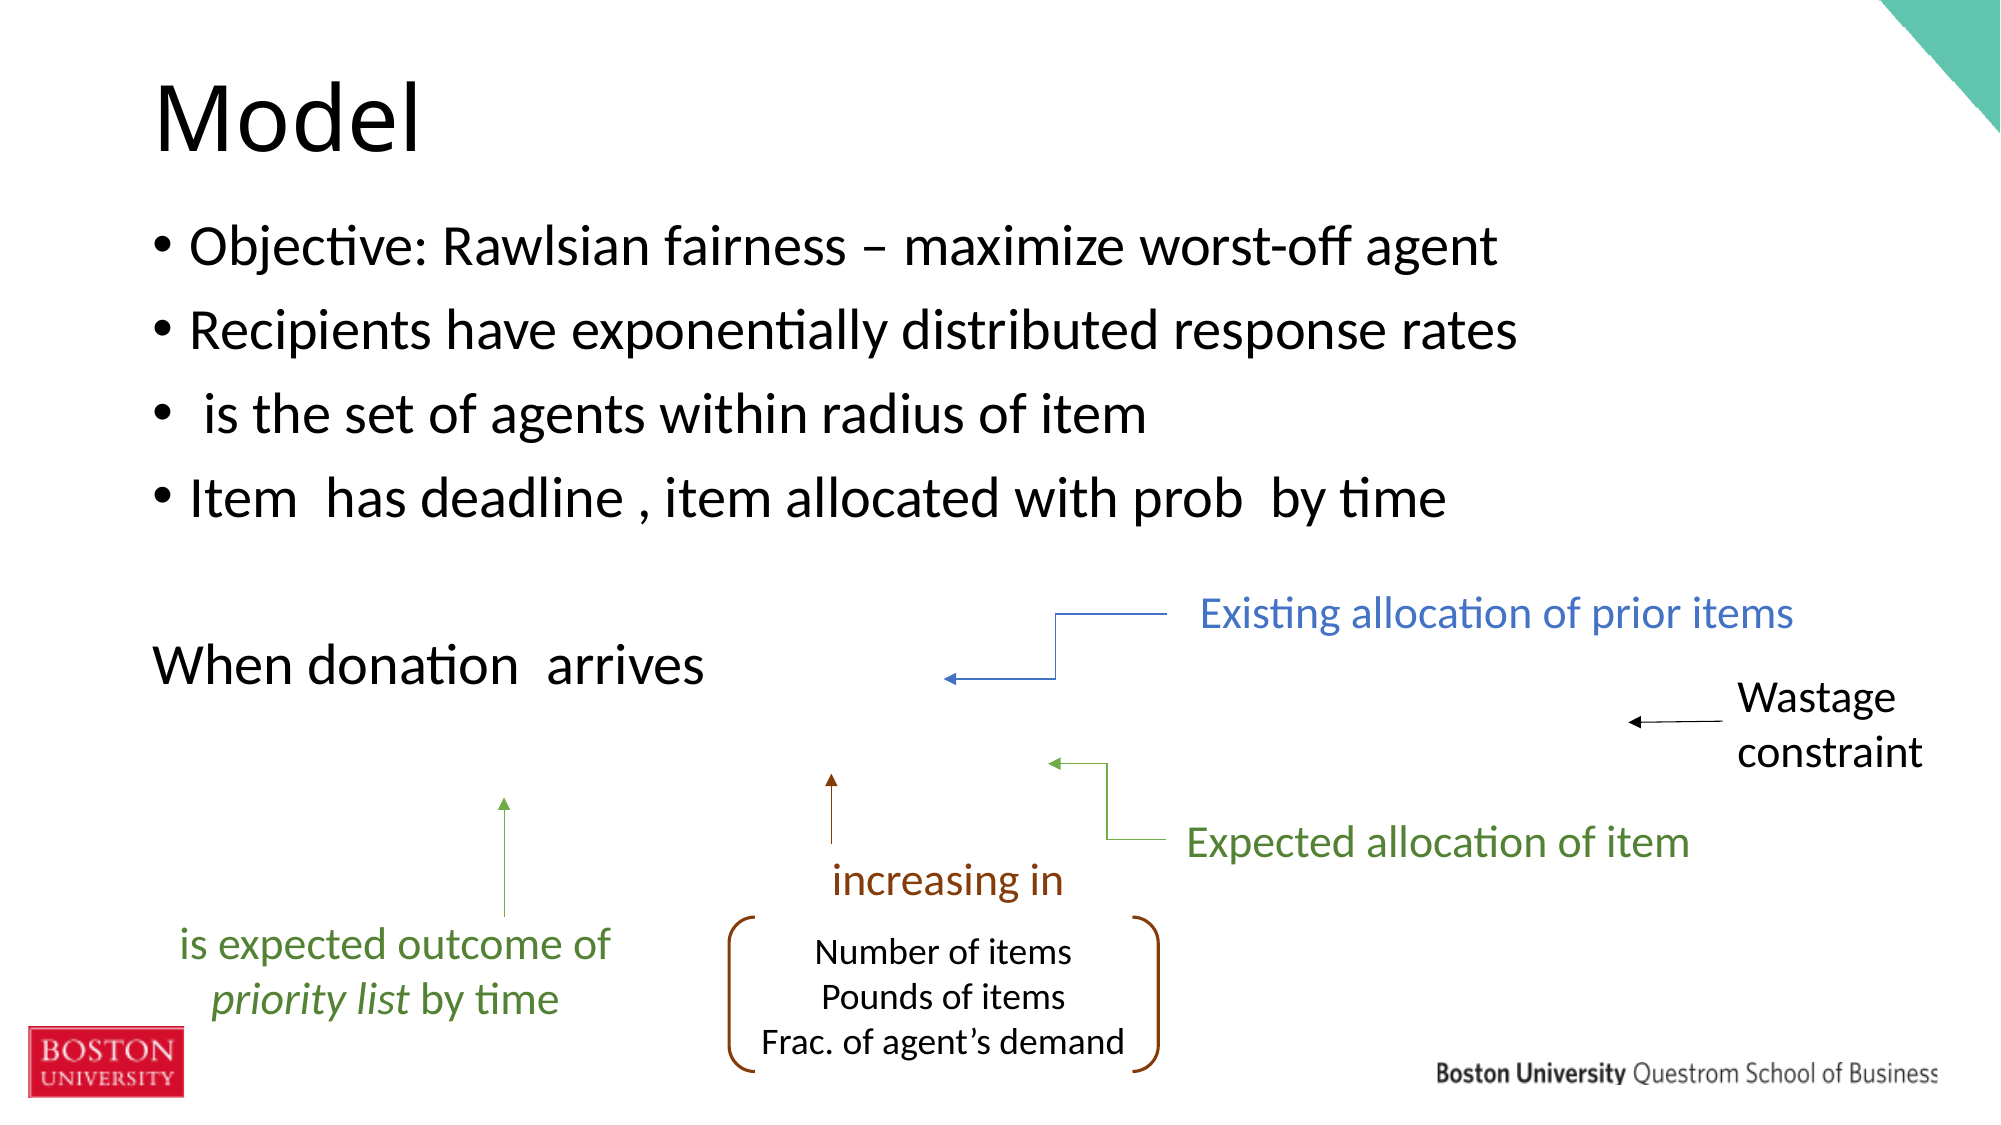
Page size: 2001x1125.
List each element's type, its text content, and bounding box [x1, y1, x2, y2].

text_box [1048, 763, 1166, 840]
title Model [137, 59, 1863, 185]
text_box Existing allocation of prior items [1185, 575, 1810, 645]
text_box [943, 613, 1168, 679]
text_box Number of items Pounds of items Frac. of agent’s demand [728, 916, 1159, 1073]
picture [1821, 0, 2001, 159]
text_box Wastage constraint [1722, 658, 2000, 784]
